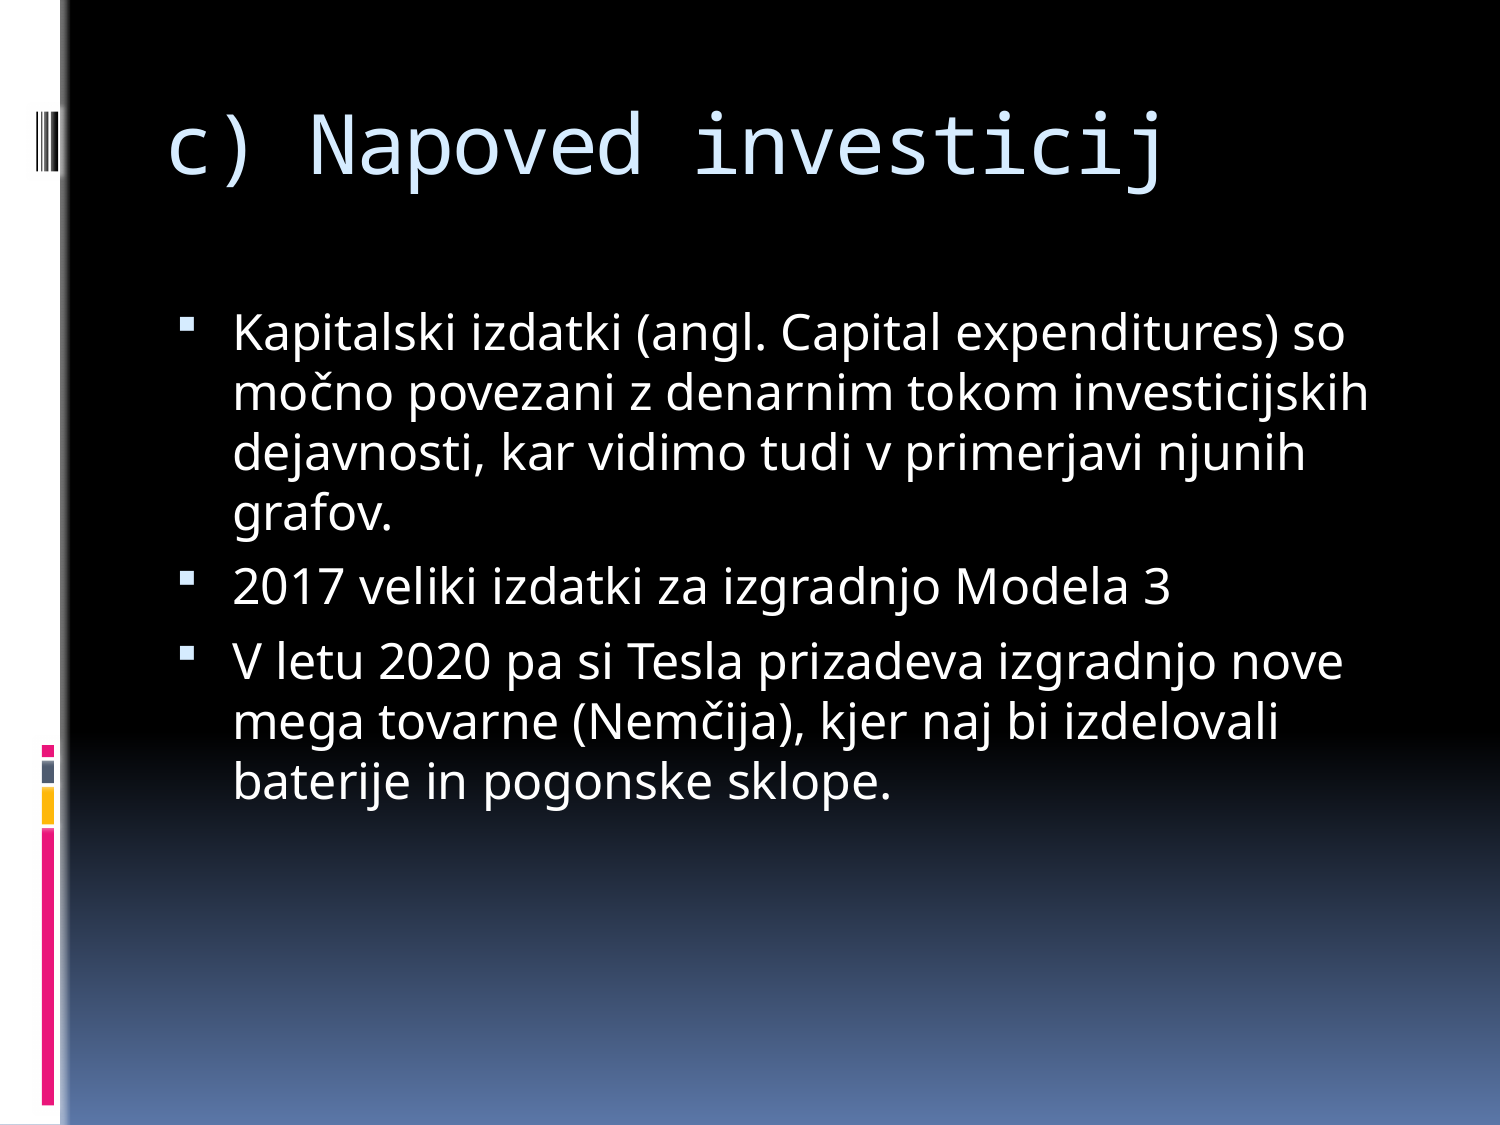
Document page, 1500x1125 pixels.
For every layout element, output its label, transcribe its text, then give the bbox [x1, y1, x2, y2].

title c) Napoved investicij [150, 83, 1425, 234]
list Kapitalski izdatki (angl. Capital expenditures) so močno povezani z denarnim tokom investicijskih dejavnosti, kar vidimo tudi v primerjavi njunih grafov. 2017 veliki izdatki za izgradnjo Modela 3 V letu 2020 pa si Tesla prizadeva izgradnjo nove mega tovarne (Nemčija), kjer naj bi izdelovali baterije in pogonske sklope. [150, 292, 1425, 1043]
